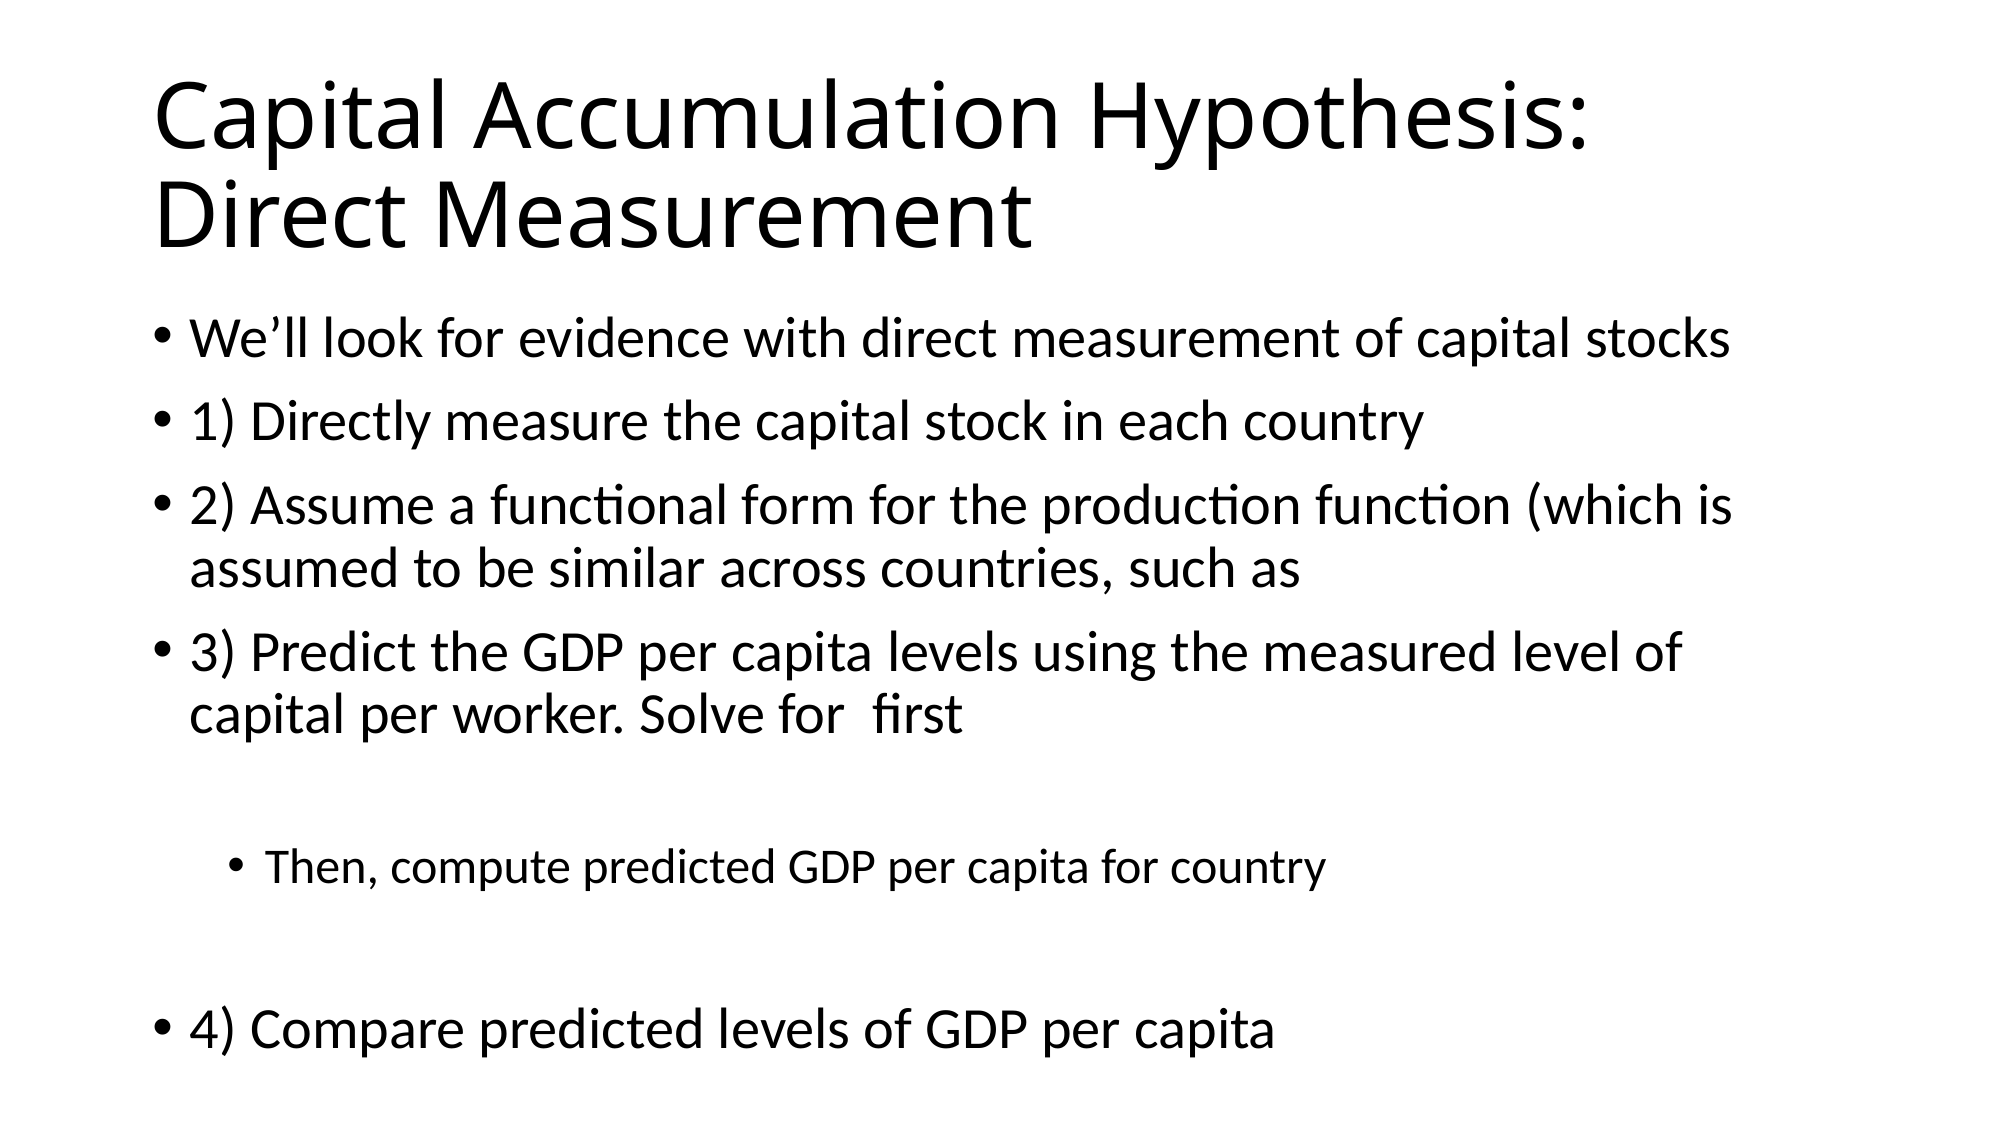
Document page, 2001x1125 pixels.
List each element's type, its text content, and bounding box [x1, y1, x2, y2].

title Capital Accumulation Hypothesis: Direct Measurement [137, 59, 1863, 278]
